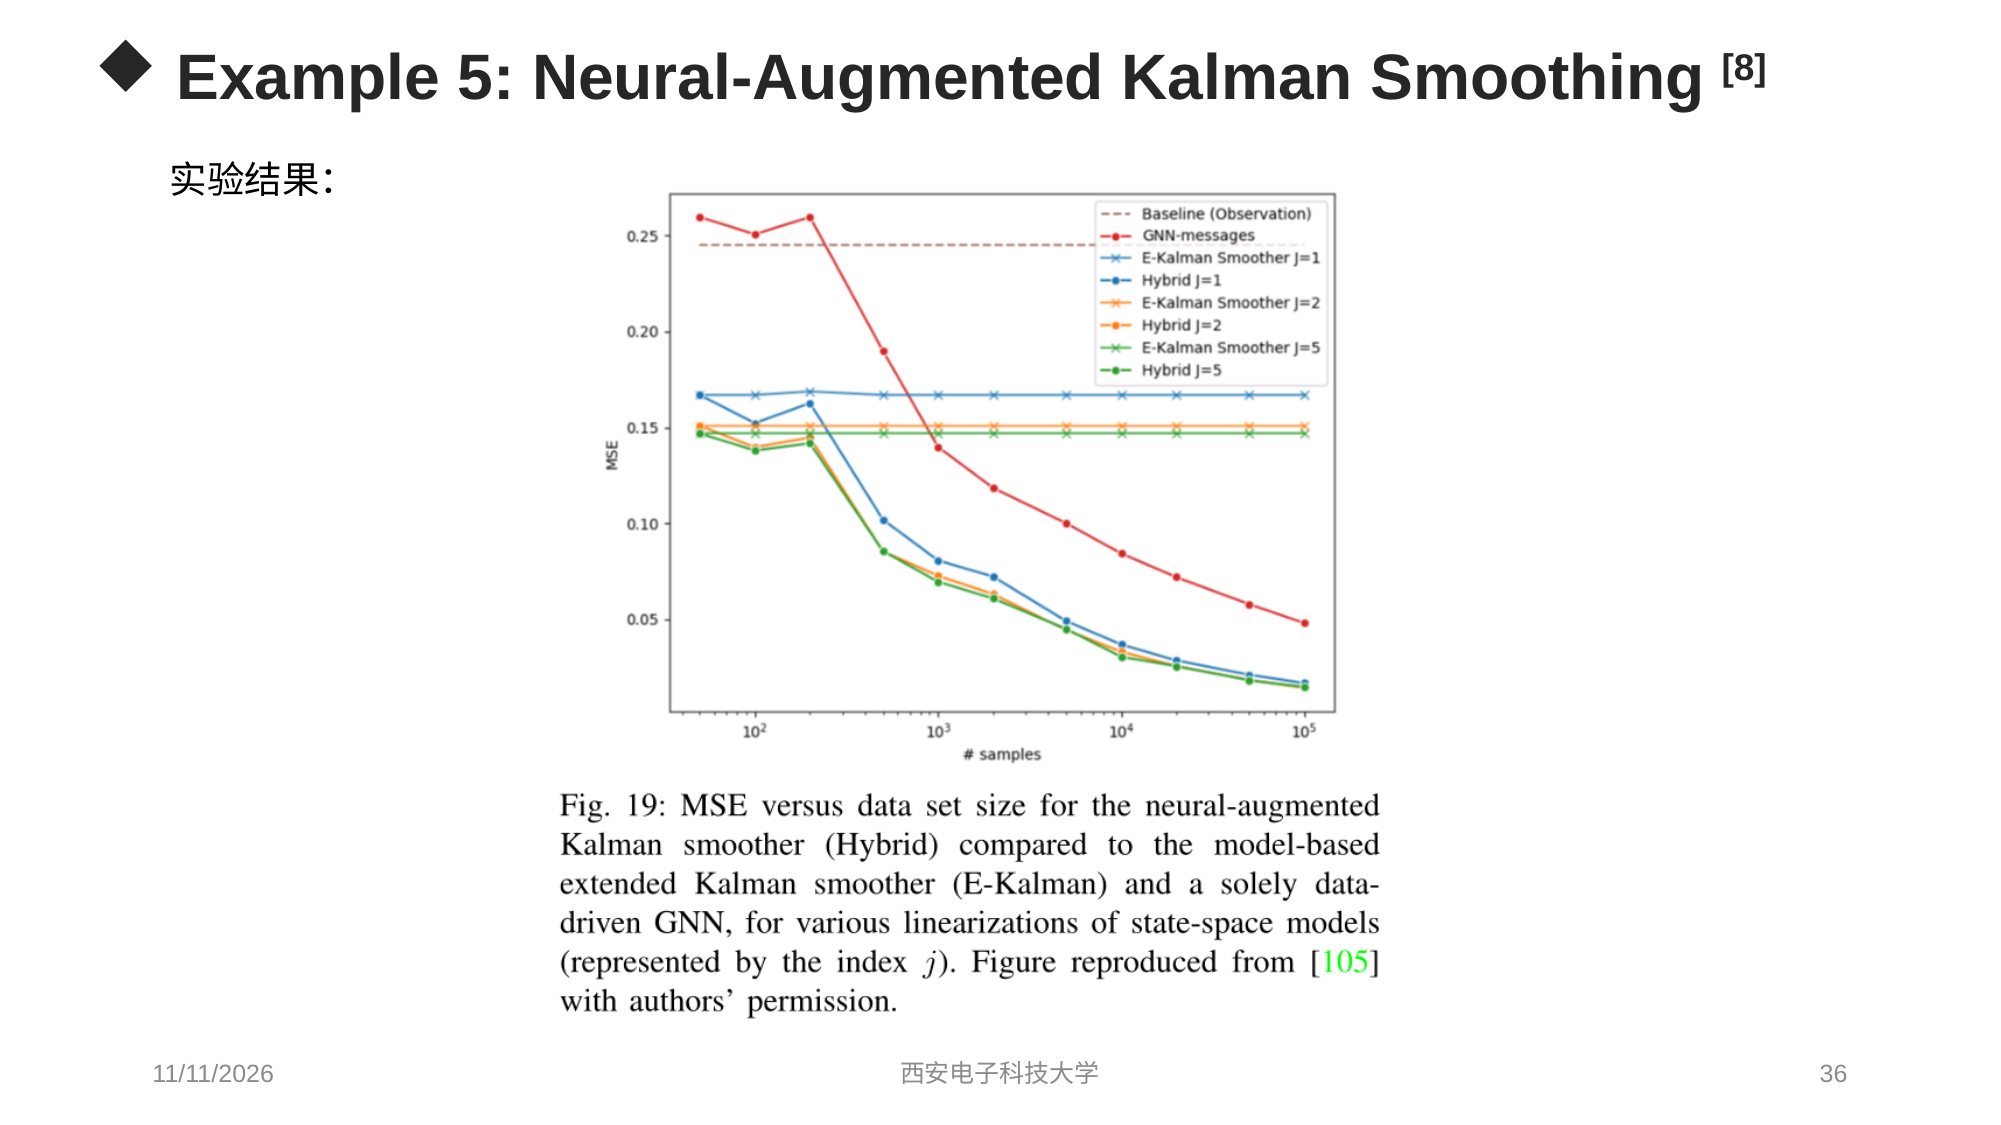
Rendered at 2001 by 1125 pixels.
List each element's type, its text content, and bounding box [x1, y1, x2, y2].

slide_number 36 [1412, 1042, 1863, 1103]
picture [498, 134, 1394, 1029]
text_box 实验结果： [154, 134, 372, 209]
title Example 5: Neural-Augmented Kalman Smoothing [8] [79, 36, 1863, 121]
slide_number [137, 1042, 588, 1103]
footer 西安电子科技大学 [662, 1042, 1338, 1103]
